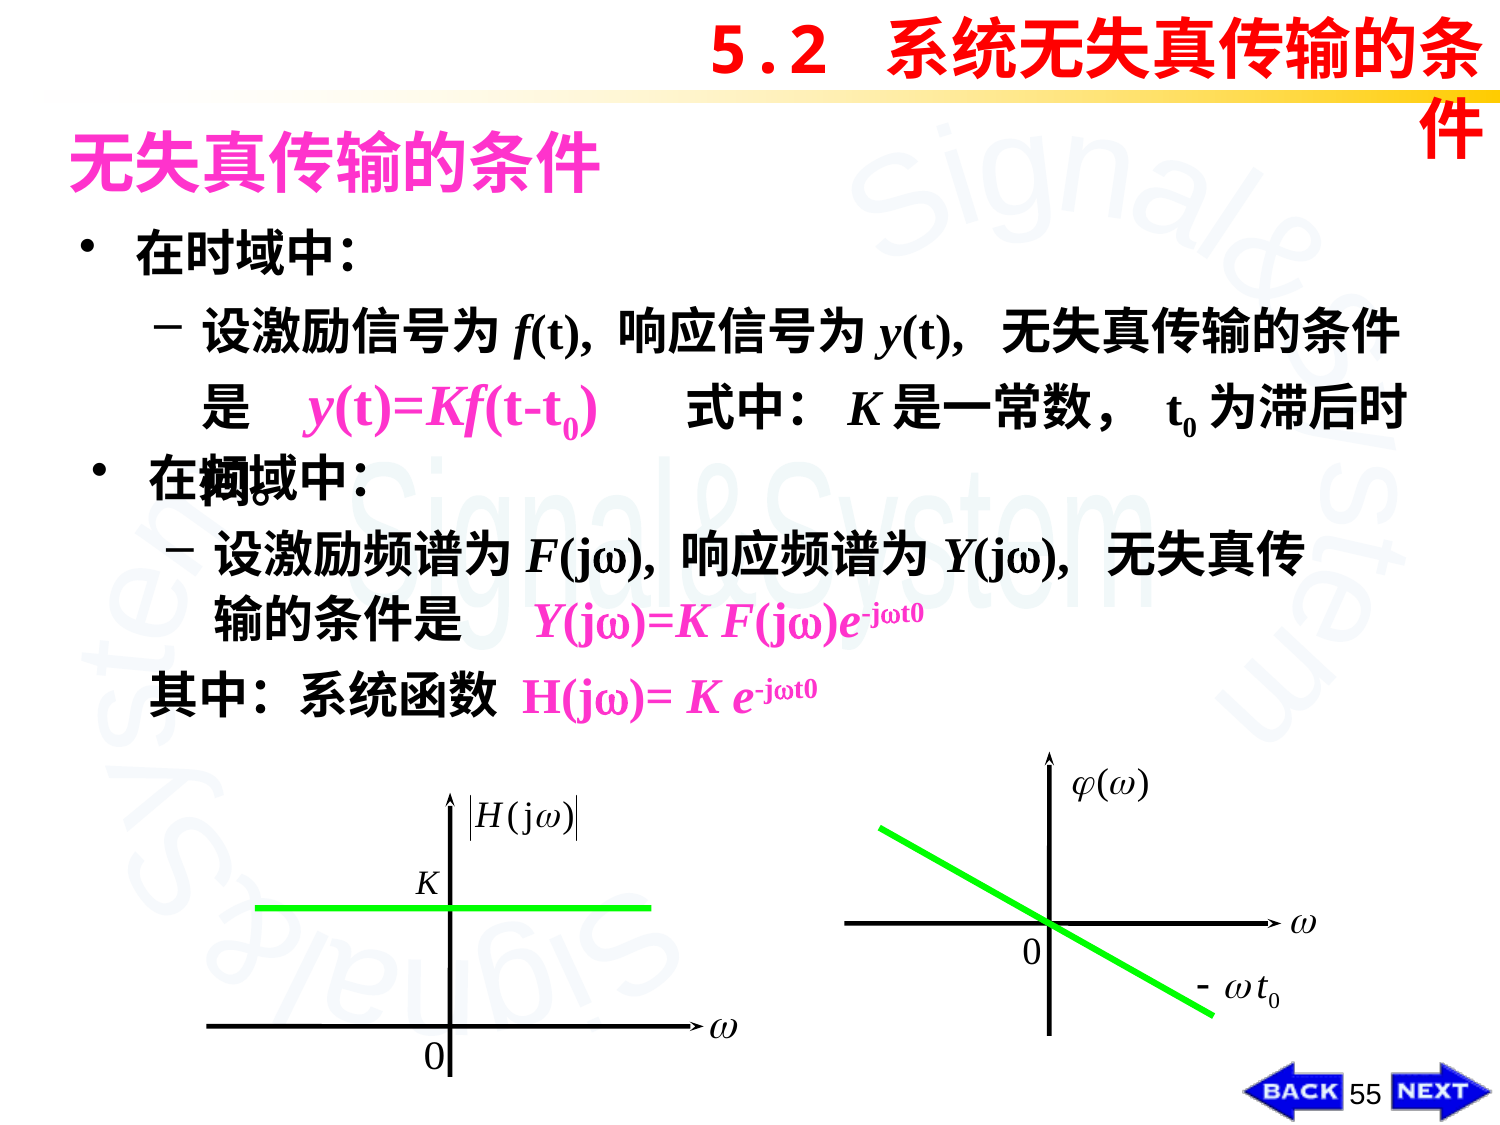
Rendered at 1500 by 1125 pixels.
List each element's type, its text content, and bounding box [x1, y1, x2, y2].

slide_number 55 [1304, 1062, 1427, 1118]
picture [1235, 1059, 1353, 1125]
list 在频域中： 设激励频谱为F(j), 响应频谱为Y(j), 无失真传输的条件是 Y(j)=K F(j)e-jt0 其中：系统函数 H(j)= K e-jt0 [76, 490, 1352, 796]
picture [1382, 1062, 1500, 1125]
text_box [844, 751, 1325, 1037]
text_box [206, 786, 743, 1077]
text_box 5.2 系统无失真传输的条件 [643, 0, 1500, 175]
text_box 在时域中： 设激励信号为f(t), 响应信号为y(t), 无失真传输的条件是 y(t)=Kf(t-t0) 式中：K是一常数， t0为滞后时间。 [64, 208, 1436, 490]
title 无失真传输的条件 [53, 113, 647, 210]
